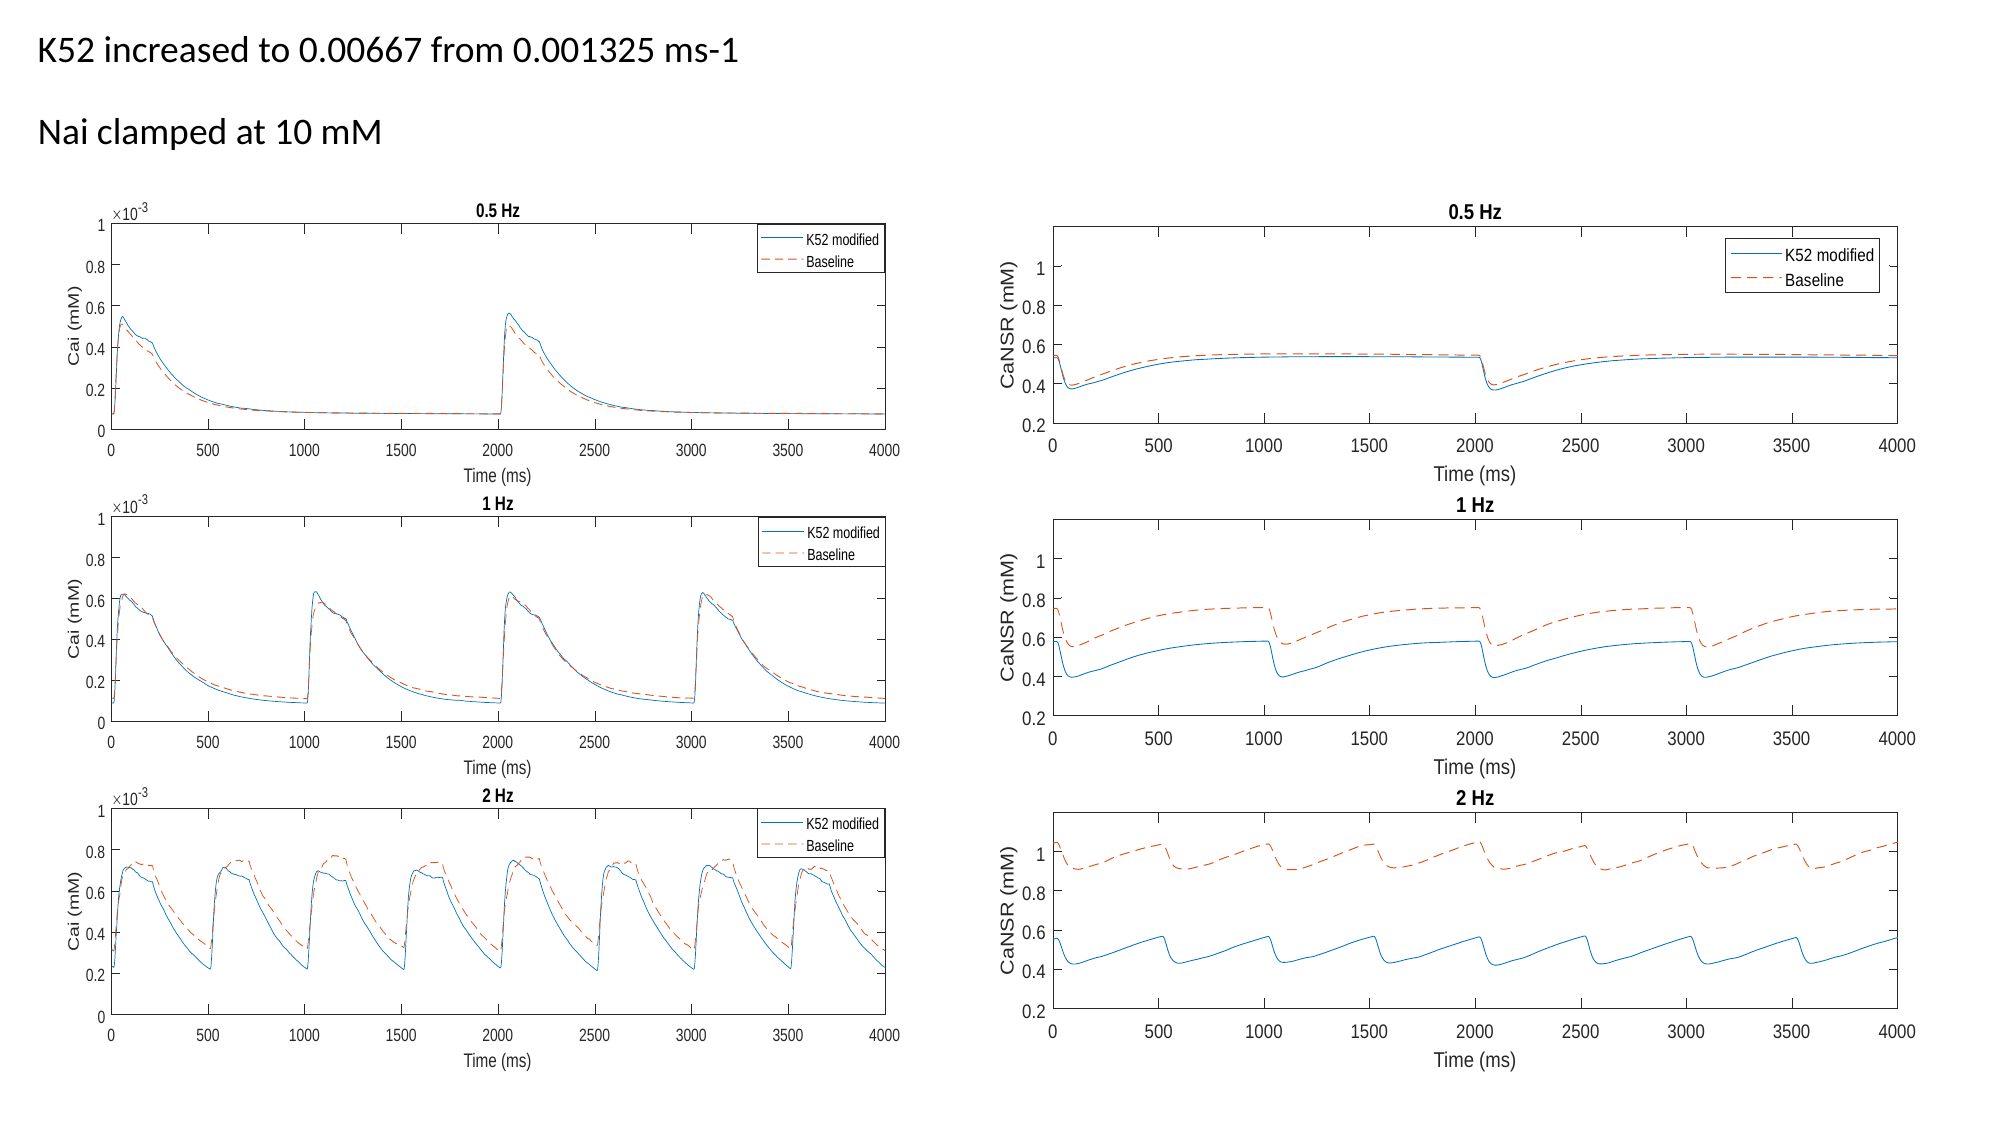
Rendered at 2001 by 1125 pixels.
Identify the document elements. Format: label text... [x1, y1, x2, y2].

text_box Nai clamped at 10 mM [23, 99, 655, 148]
text_box K52 increased to 0.00667 from 0.001325 ms-1 [23, 17, 1210, 77]
picture [0, 148, 2000, 1125]
